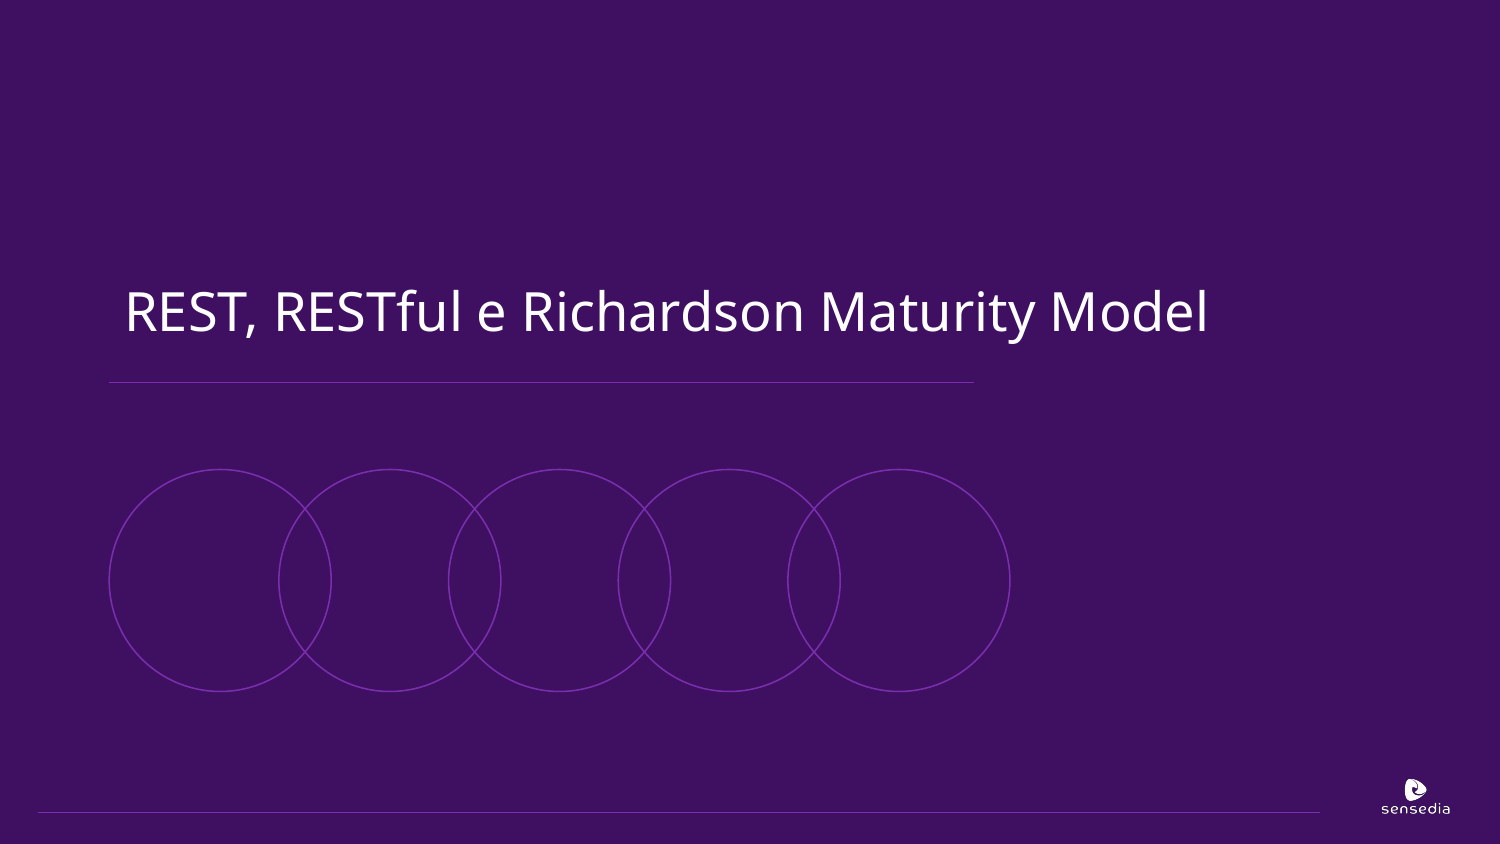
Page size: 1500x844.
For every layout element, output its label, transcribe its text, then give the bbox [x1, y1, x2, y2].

text_box [109, 469, 305, 692]
picture [1368, 772, 1460, 818]
text_box [618, 469, 814, 692]
text_box REST, RESTful e Richardson Maturity Model [109, 252, 1371, 358]
text_box [278, 469, 474, 692]
text_box [787, 469, 1010, 692]
text_box [448, 469, 644, 692]
